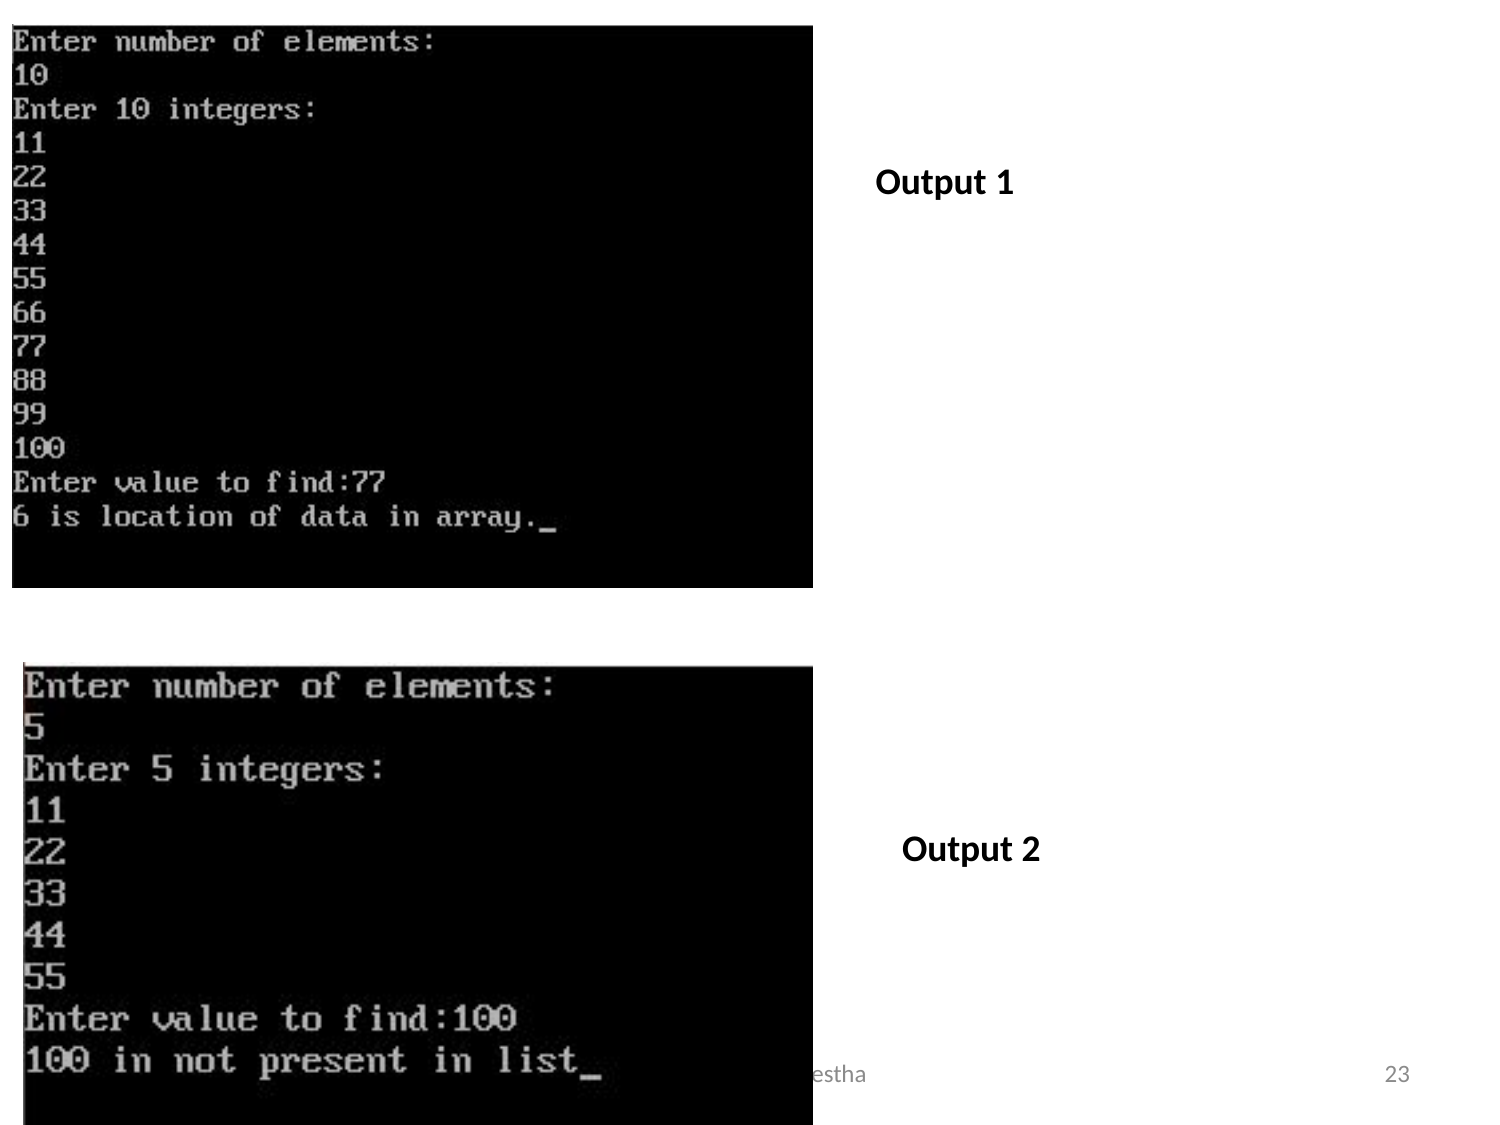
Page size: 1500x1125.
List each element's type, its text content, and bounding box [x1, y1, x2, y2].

text_box Output 2 [887, 816, 1327, 877]
text_box Output 1 [860, 149, 1300, 210]
slide_number 23 [1074, 1042, 1425, 1103]
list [12, 24, 813, 589]
footer Er. Jendi Bade Shrestha [816, 1042, 988, 1103]
picture [23, 662, 813, 1125]
